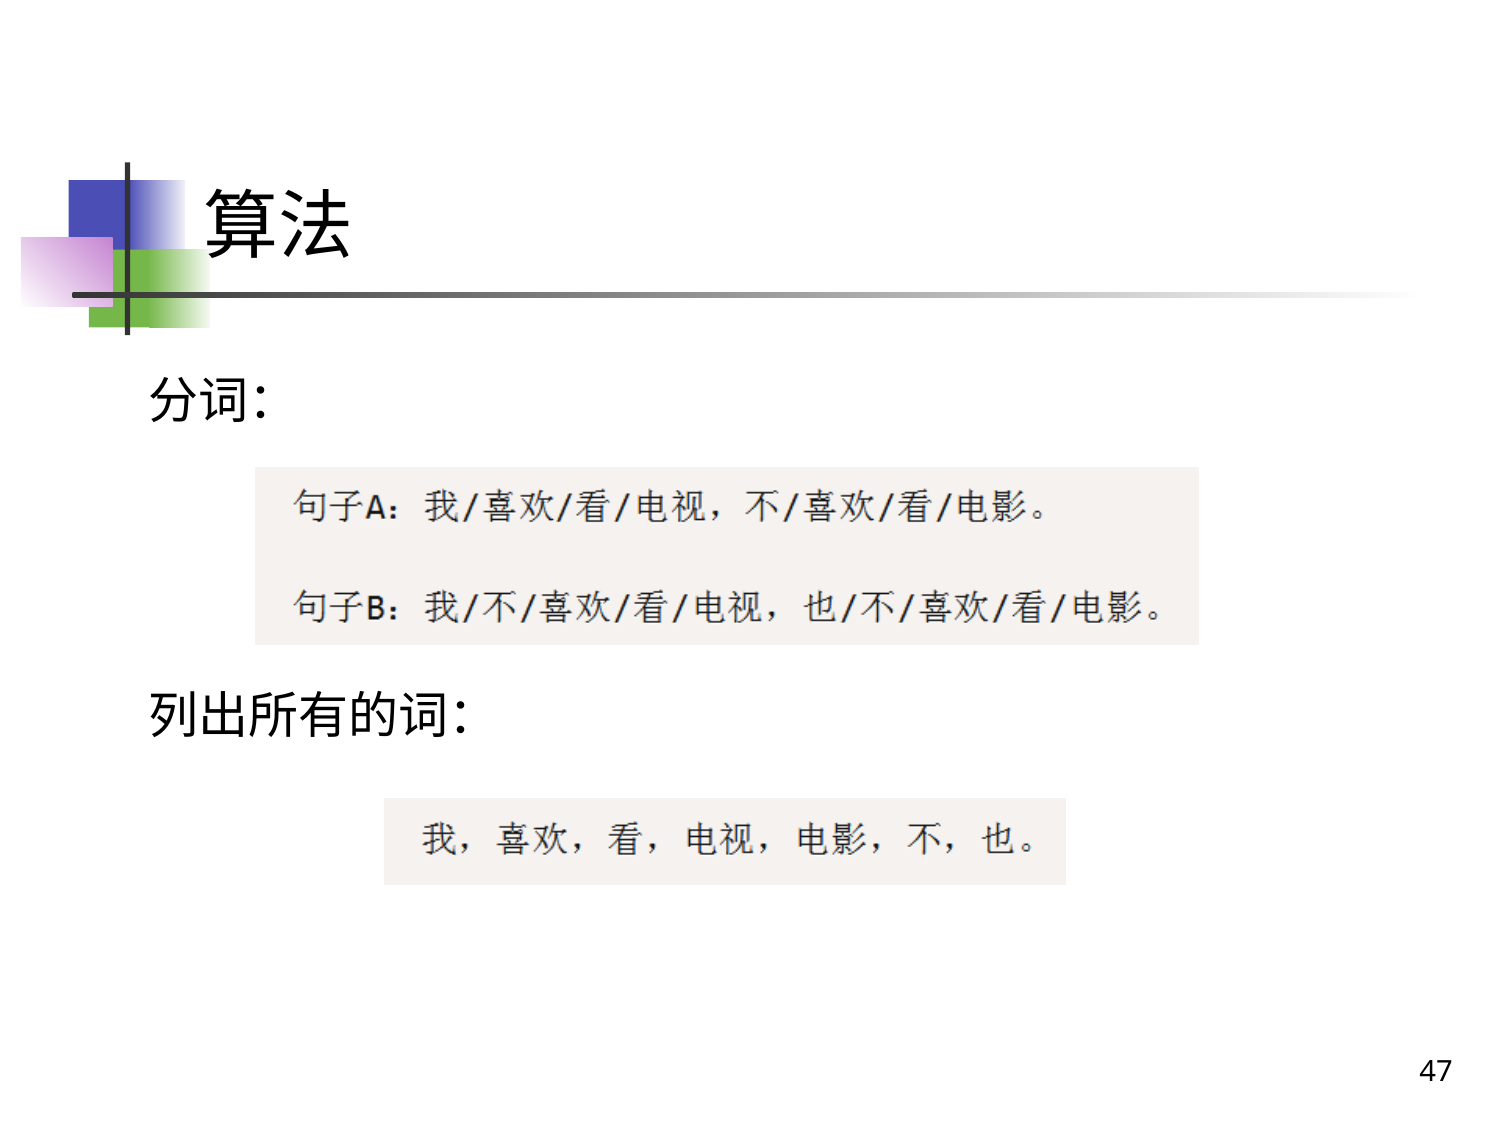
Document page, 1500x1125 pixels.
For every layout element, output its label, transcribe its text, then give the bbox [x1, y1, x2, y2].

picture [254, 467, 1200, 645]
slide_number 47 [1155, 1024, 1468, 1100]
text_box 分词： [133, 361, 1317, 437]
title 算法 [188, 35, 1468, 275]
text_box 列出所有的词： [133, 675, 1317, 751]
picture [384, 798, 1067, 885]
